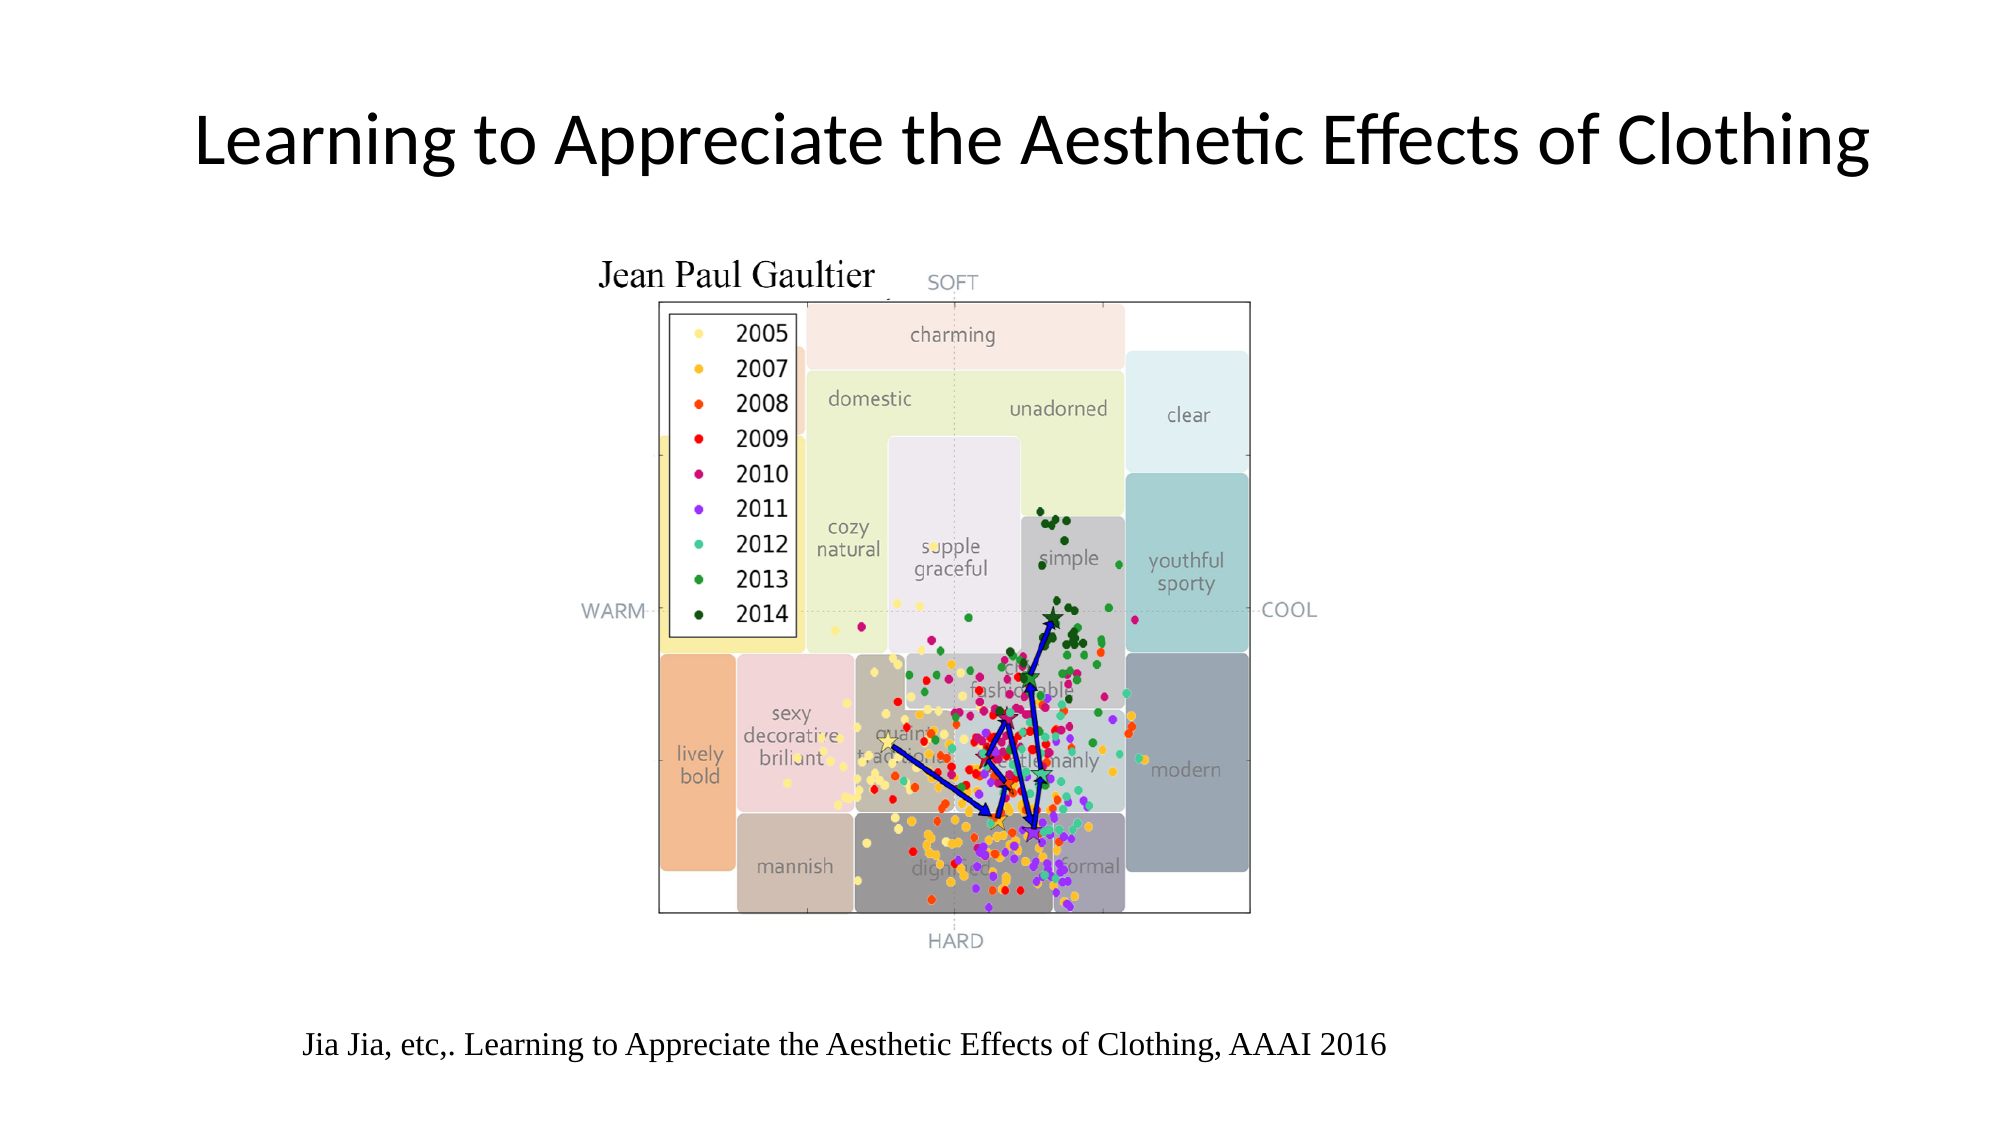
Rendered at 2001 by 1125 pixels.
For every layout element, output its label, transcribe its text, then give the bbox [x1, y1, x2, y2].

picture [562, 231, 1334, 963]
text_box Jia Jia, etc,. Learning to Appreciate the Aesthetic Effects of Clothing, AAAI 2016 [287, 1014, 1702, 1070]
text_box Learning to Appreciate the Aesthetic Effects of Clothing [118, 51, 1949, 189]
